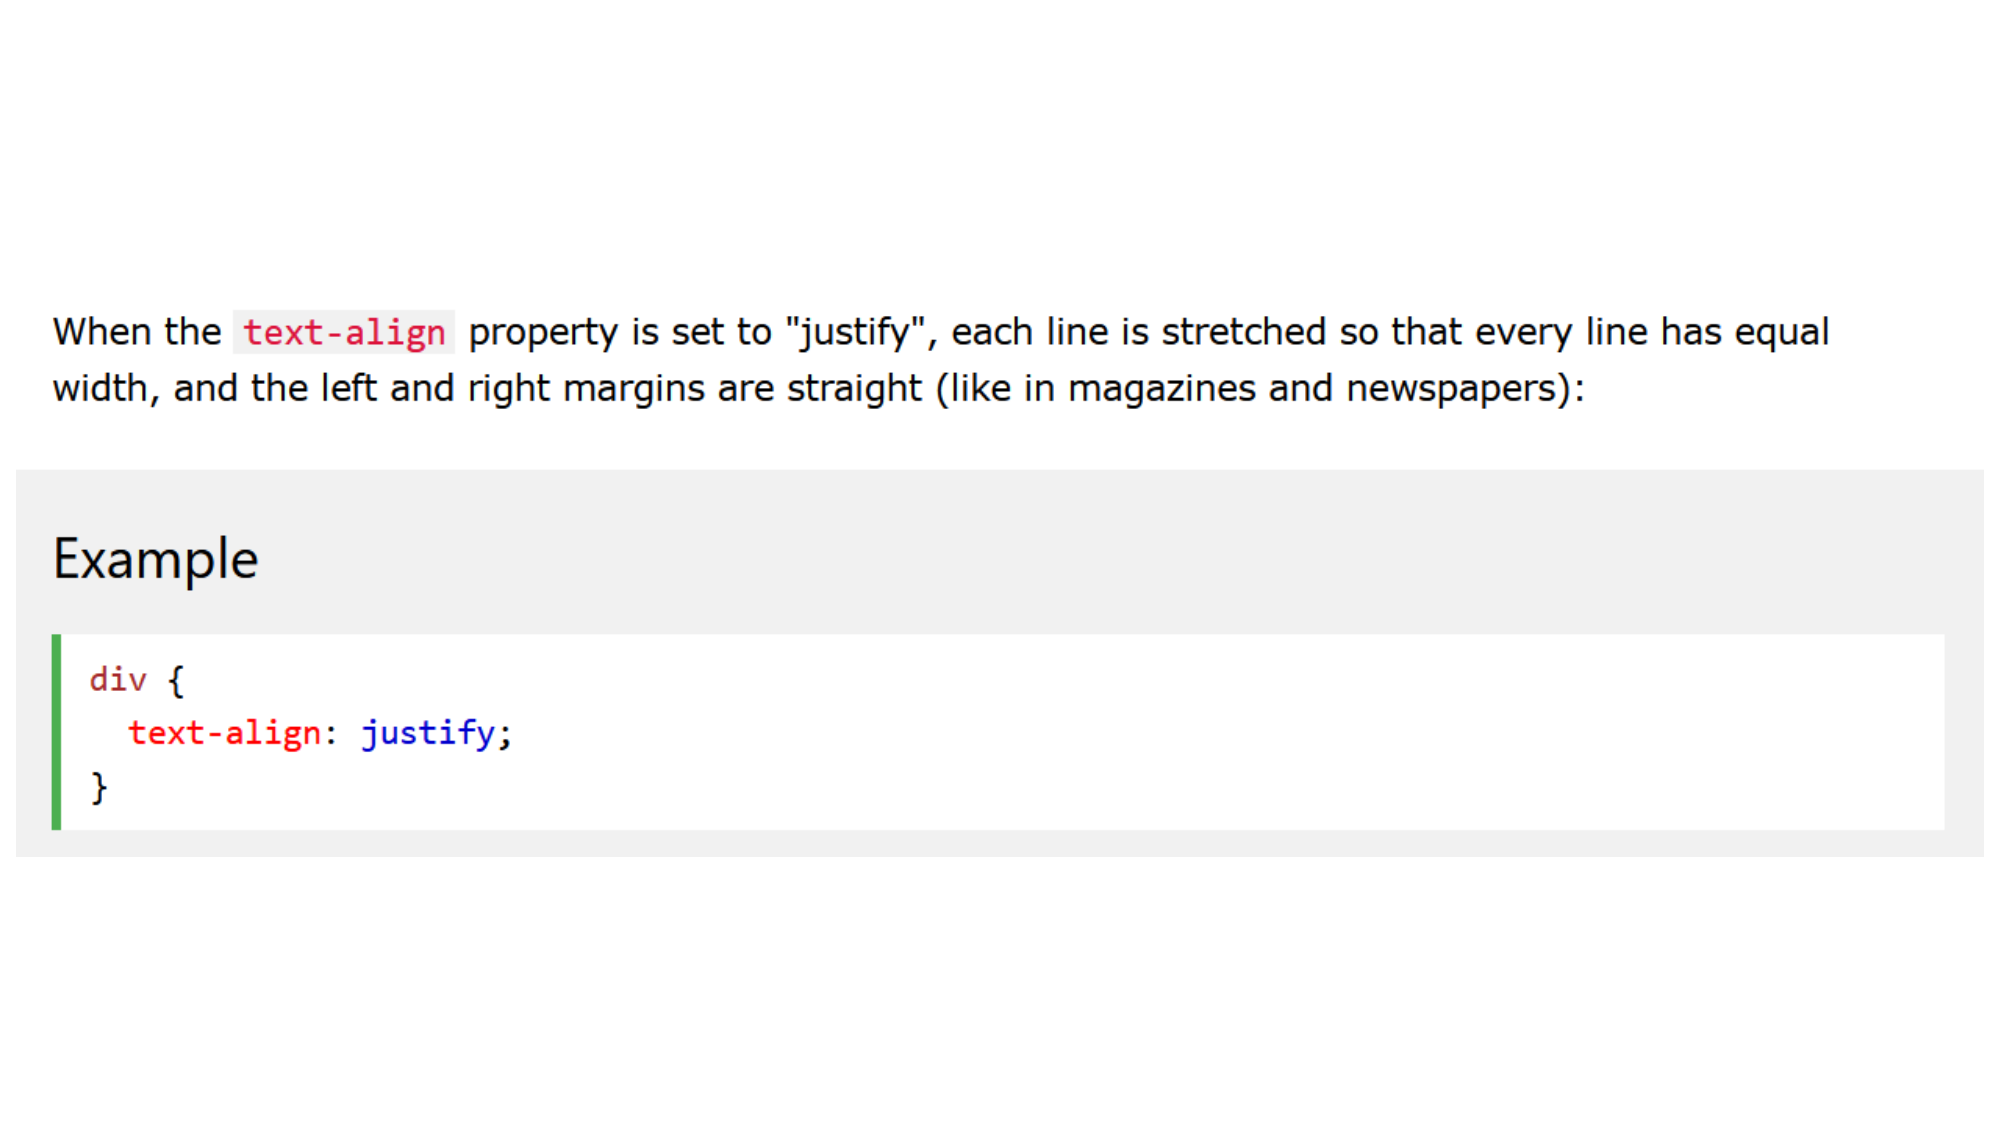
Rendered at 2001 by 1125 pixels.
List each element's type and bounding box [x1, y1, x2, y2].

picture [16, 268, 1984, 857]
